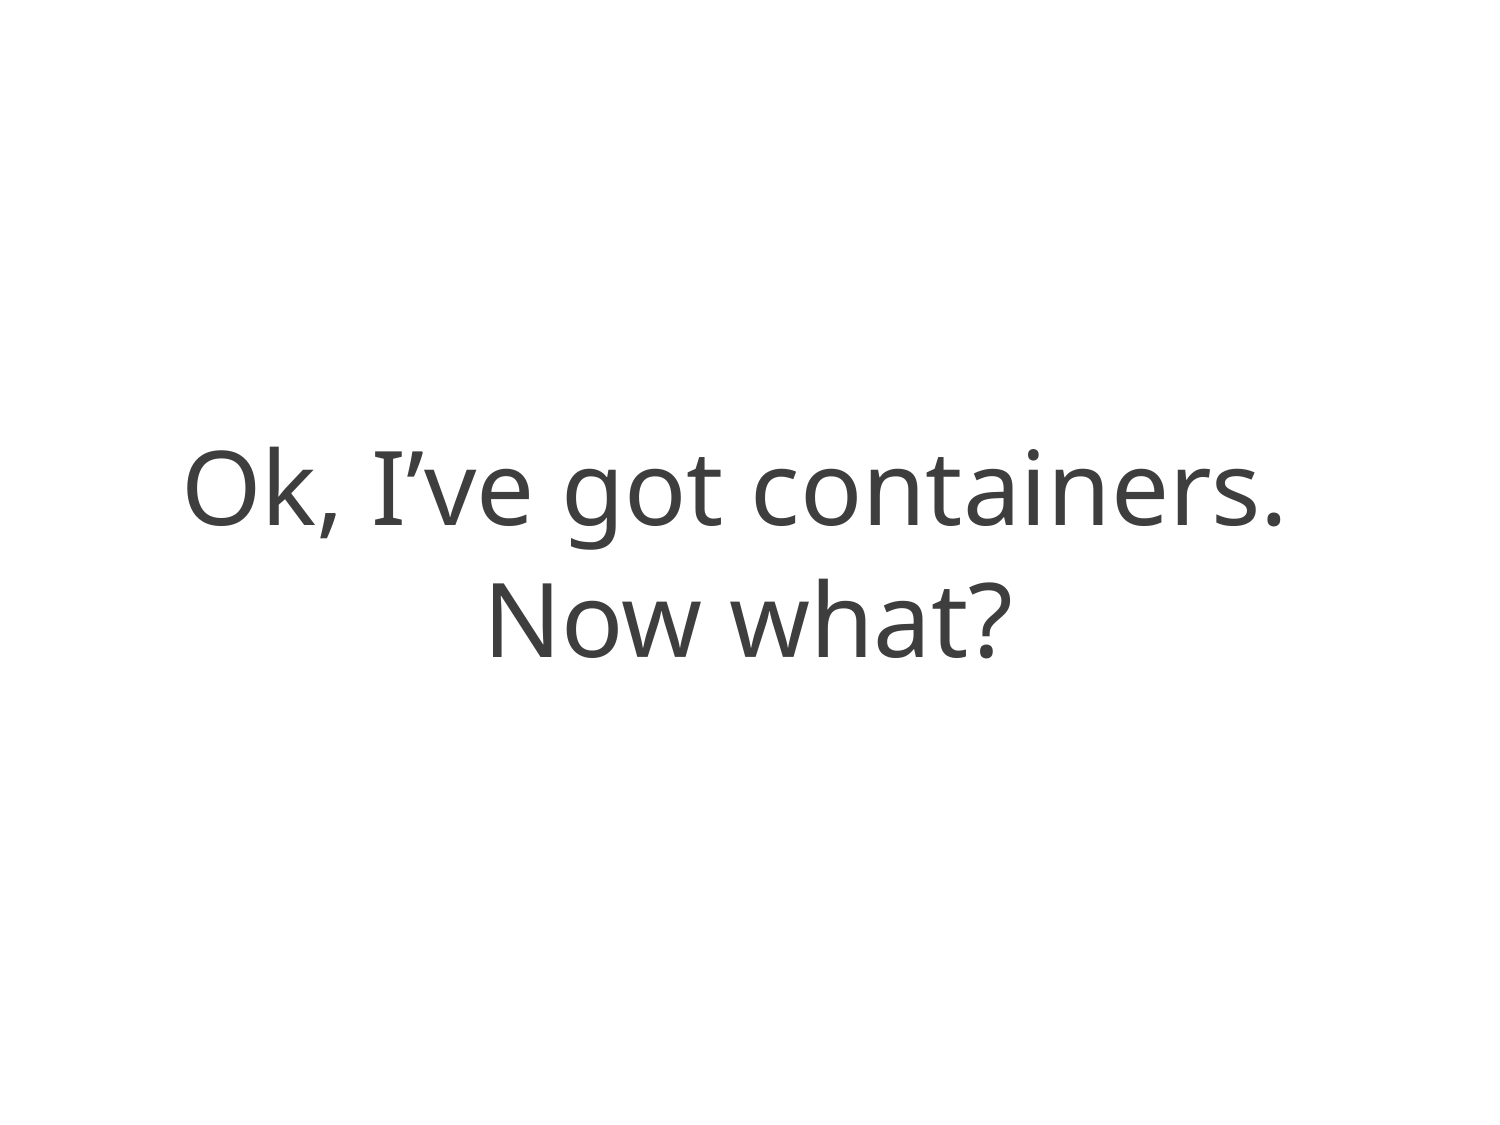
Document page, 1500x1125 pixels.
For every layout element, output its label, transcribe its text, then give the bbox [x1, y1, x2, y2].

text_box Ok, I’ve got containers. Now what? [82, 436, 1415, 680]
